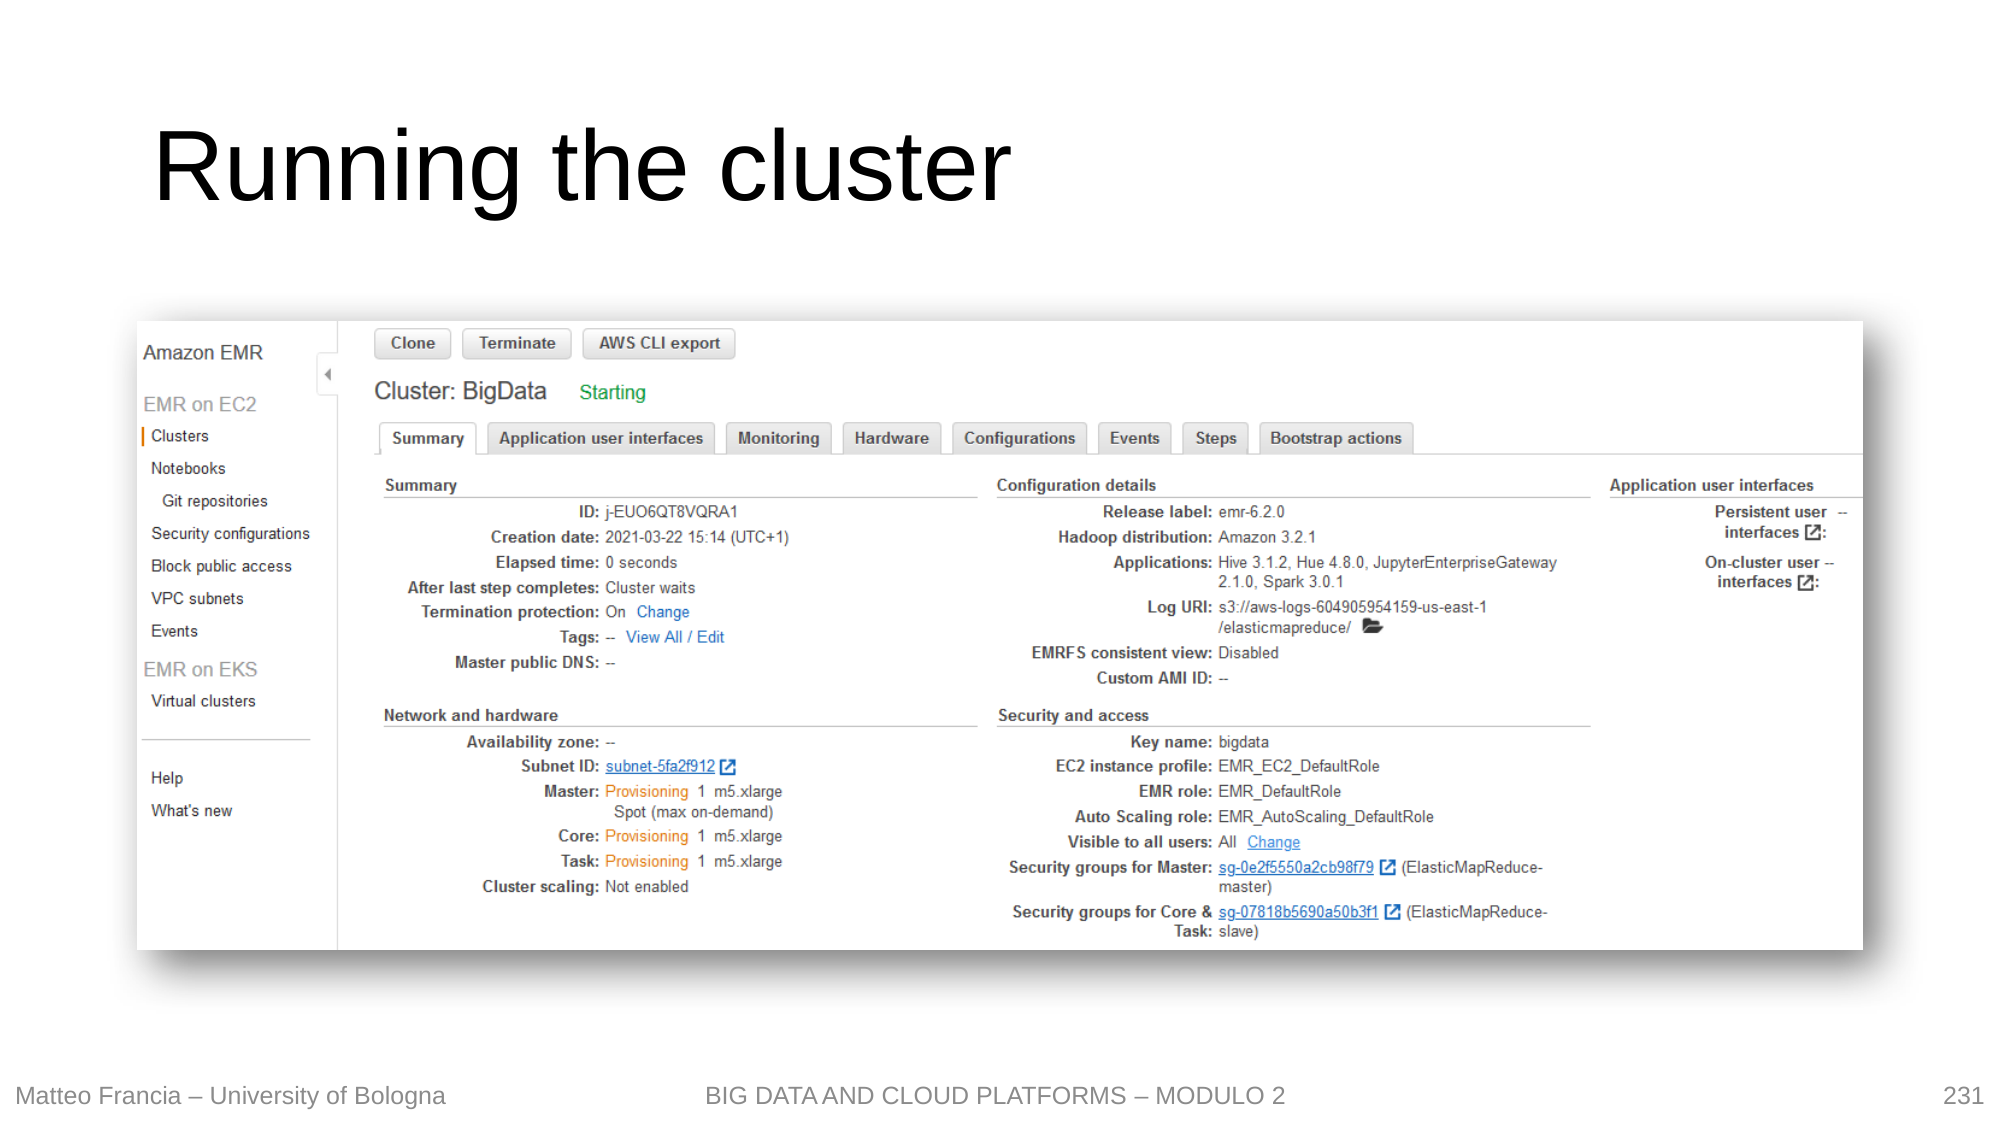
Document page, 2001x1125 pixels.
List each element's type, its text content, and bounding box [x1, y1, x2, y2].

slide_number 231 [1550, 1065, 2000, 1125]
title Running the cluster [137, 59, 1863, 278]
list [137, 321, 1863, 950]
footer Matteo Francia – University of Bologna [0, 1065, 466, 1125]
